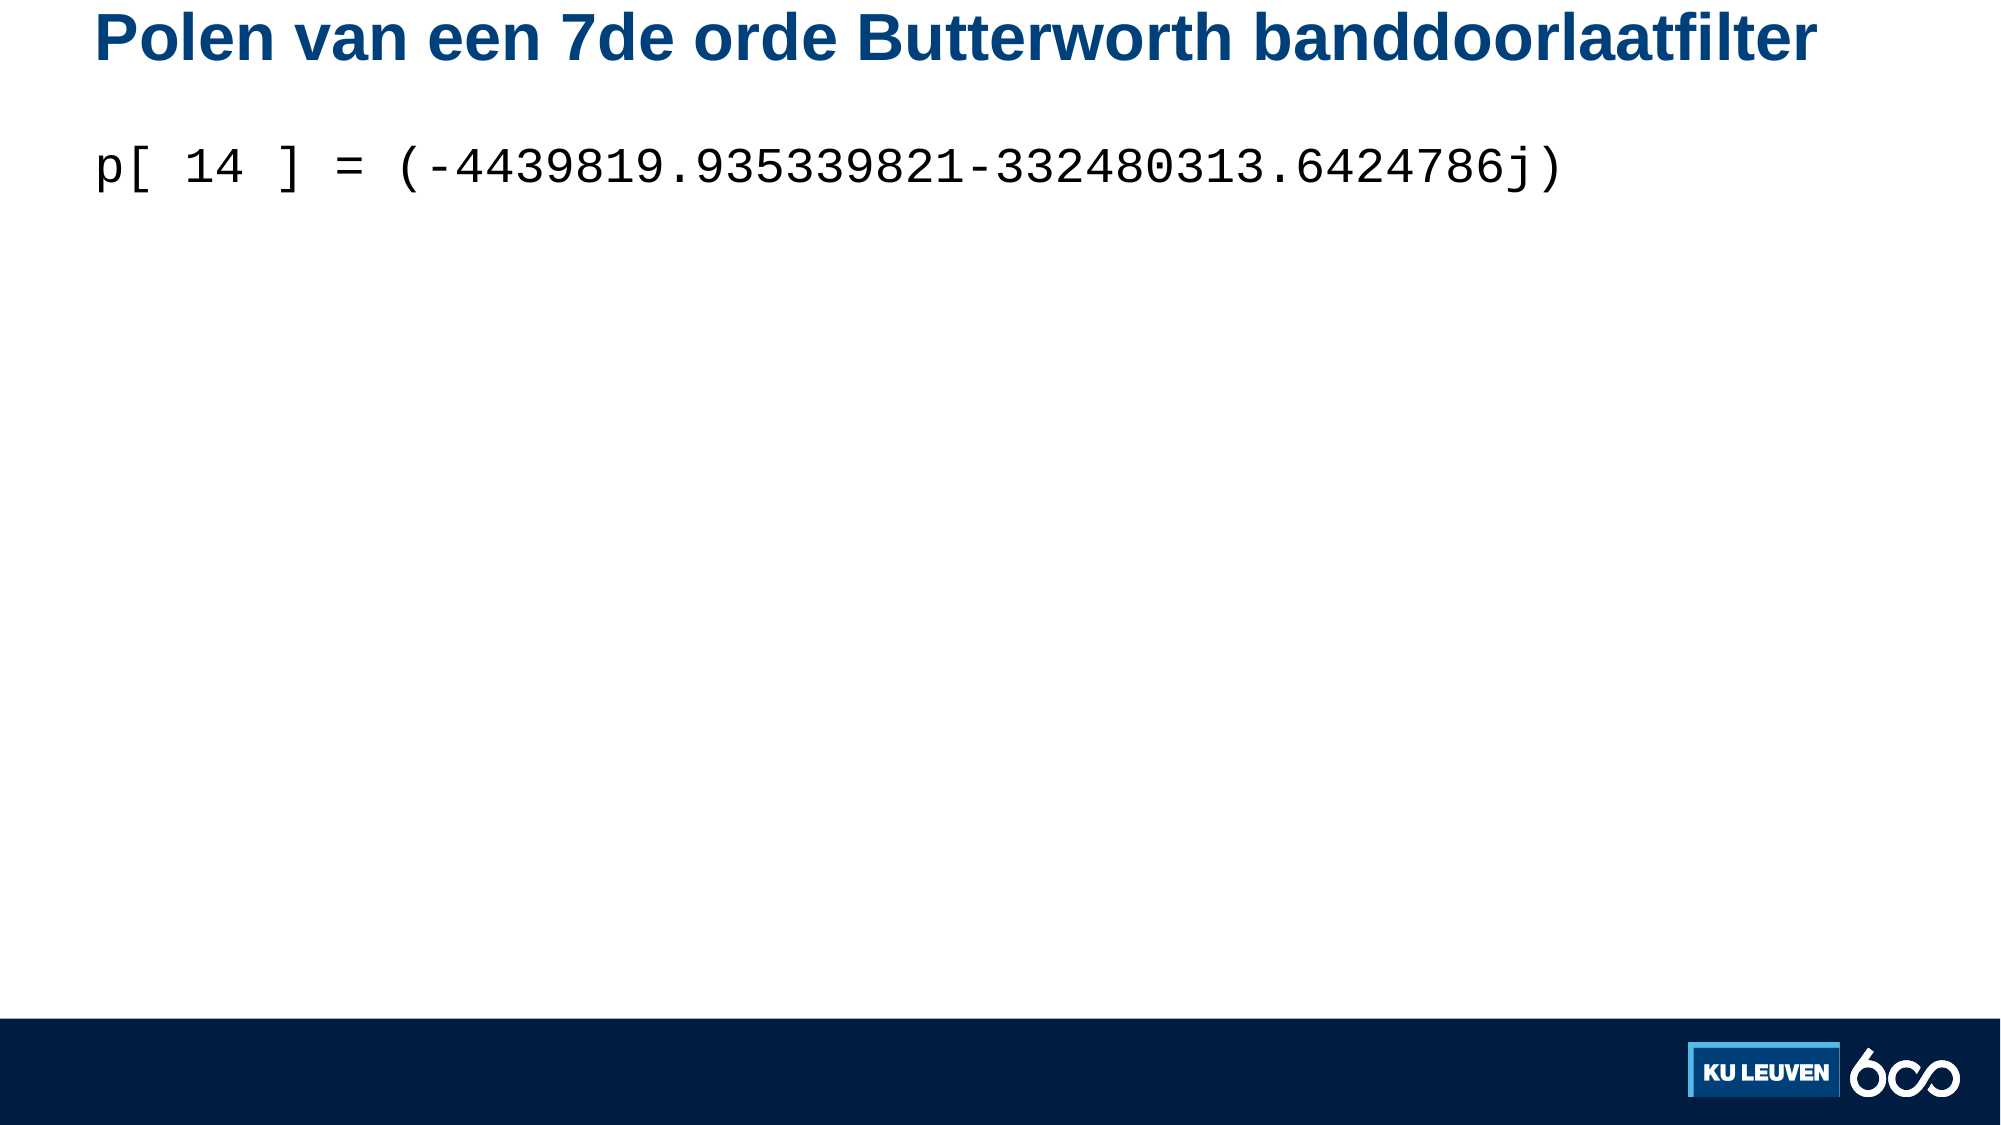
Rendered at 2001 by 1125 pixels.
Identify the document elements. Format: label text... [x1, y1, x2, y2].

title Polen van een 7de orde Butterworth banddoorlaatfilter [94, 2, 1906, 110]
picture [1688, 1042, 1960, 1097]
list p[ 14 ] = (-4439819.935339821-332480313.6424786j) [94, 142, 1900, 993]
